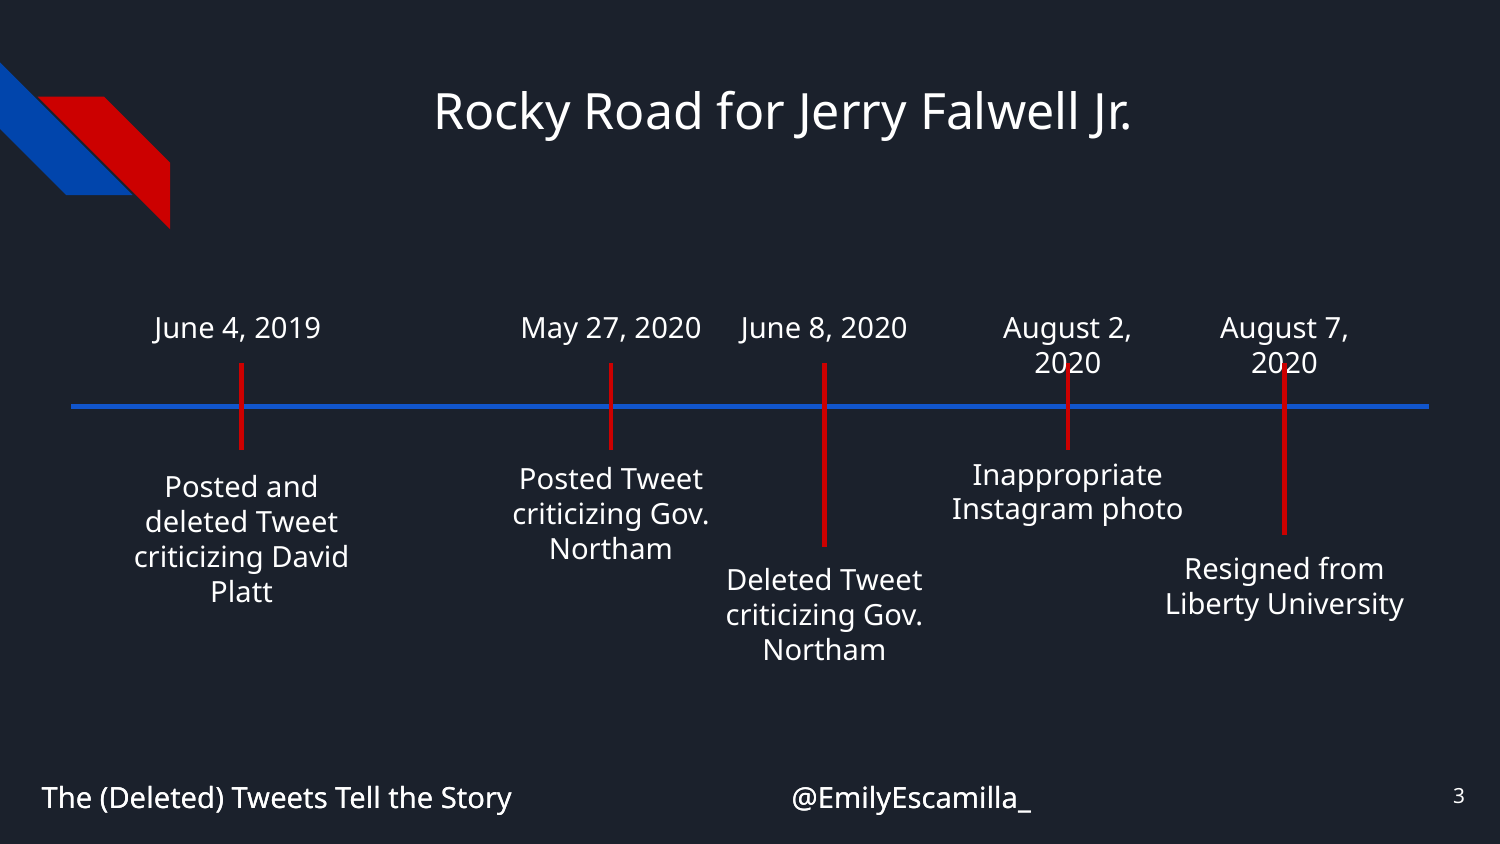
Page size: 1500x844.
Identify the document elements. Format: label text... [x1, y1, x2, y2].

slide_number ‹#› [1389, 764, 1480, 830]
text_box June 8, 2020 [721, 294, 928, 360]
text_box June 4, 2019 [131, 294, 352, 360]
title Rocky Road for Jerry Falwell Jr. [212, 64, 1368, 215]
text_box August 2, 2020 [952, 294, 1169, 395]
text_box Posted and deleted Tweet criticizing David Platt [96, 452, 387, 623]
text_box August 7, 2020 [1169, 294, 1400, 395]
text_box The (Deleted) Tweets Tell the Story @EmilyEscamilla_ [26, 764, 1050, 830]
text_box Resigned from Liberty University [1130, 535, 1439, 636]
text_box Deleted Tweet criticizing Gov. Northam [648, 546, 1000, 682]
text_box May 27, 2020 [500, 294, 721, 360]
text_box Posted Tweet criticizing Gov. Northam [435, 445, 787, 581]
text_box Inappropriate Instagram photo [913, 440, 1223, 541]
